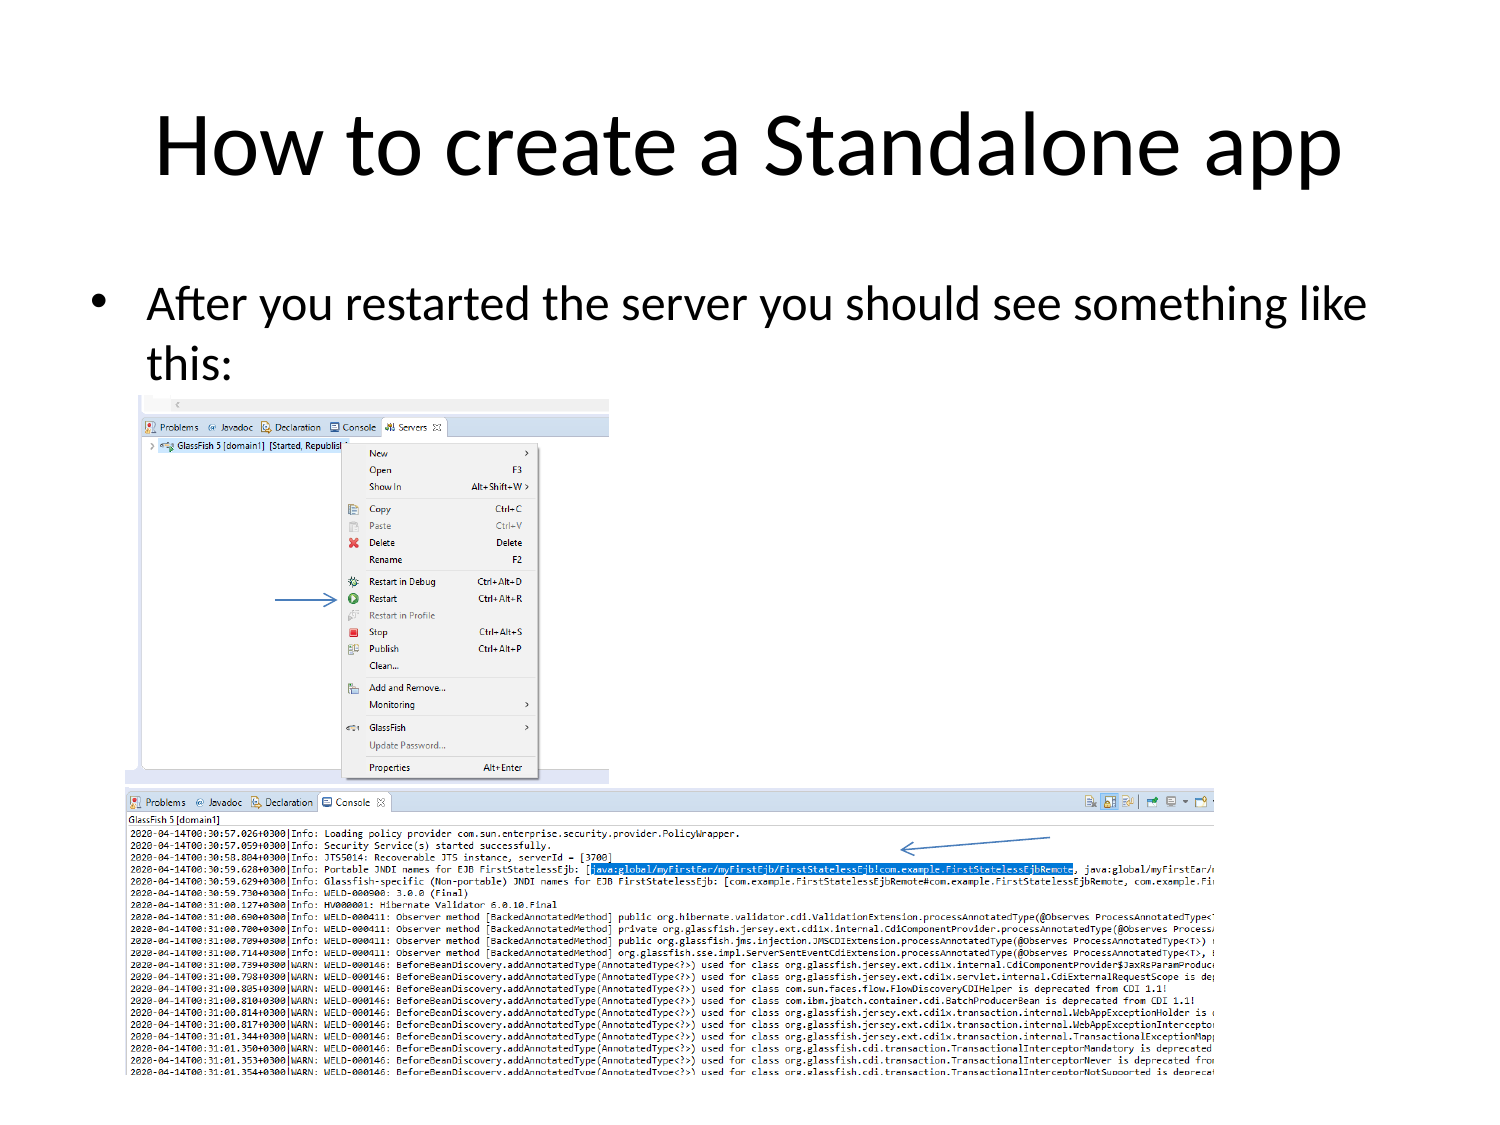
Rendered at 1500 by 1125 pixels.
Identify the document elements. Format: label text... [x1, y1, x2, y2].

list After you restarted the server you should see something like this: [75, 262, 1425, 1005]
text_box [899, 837, 1051, 851]
title How to create a Standalone app [75, 45, 1425, 233]
picture [124, 787, 1214, 1075]
picture [124, 395, 610, 784]
